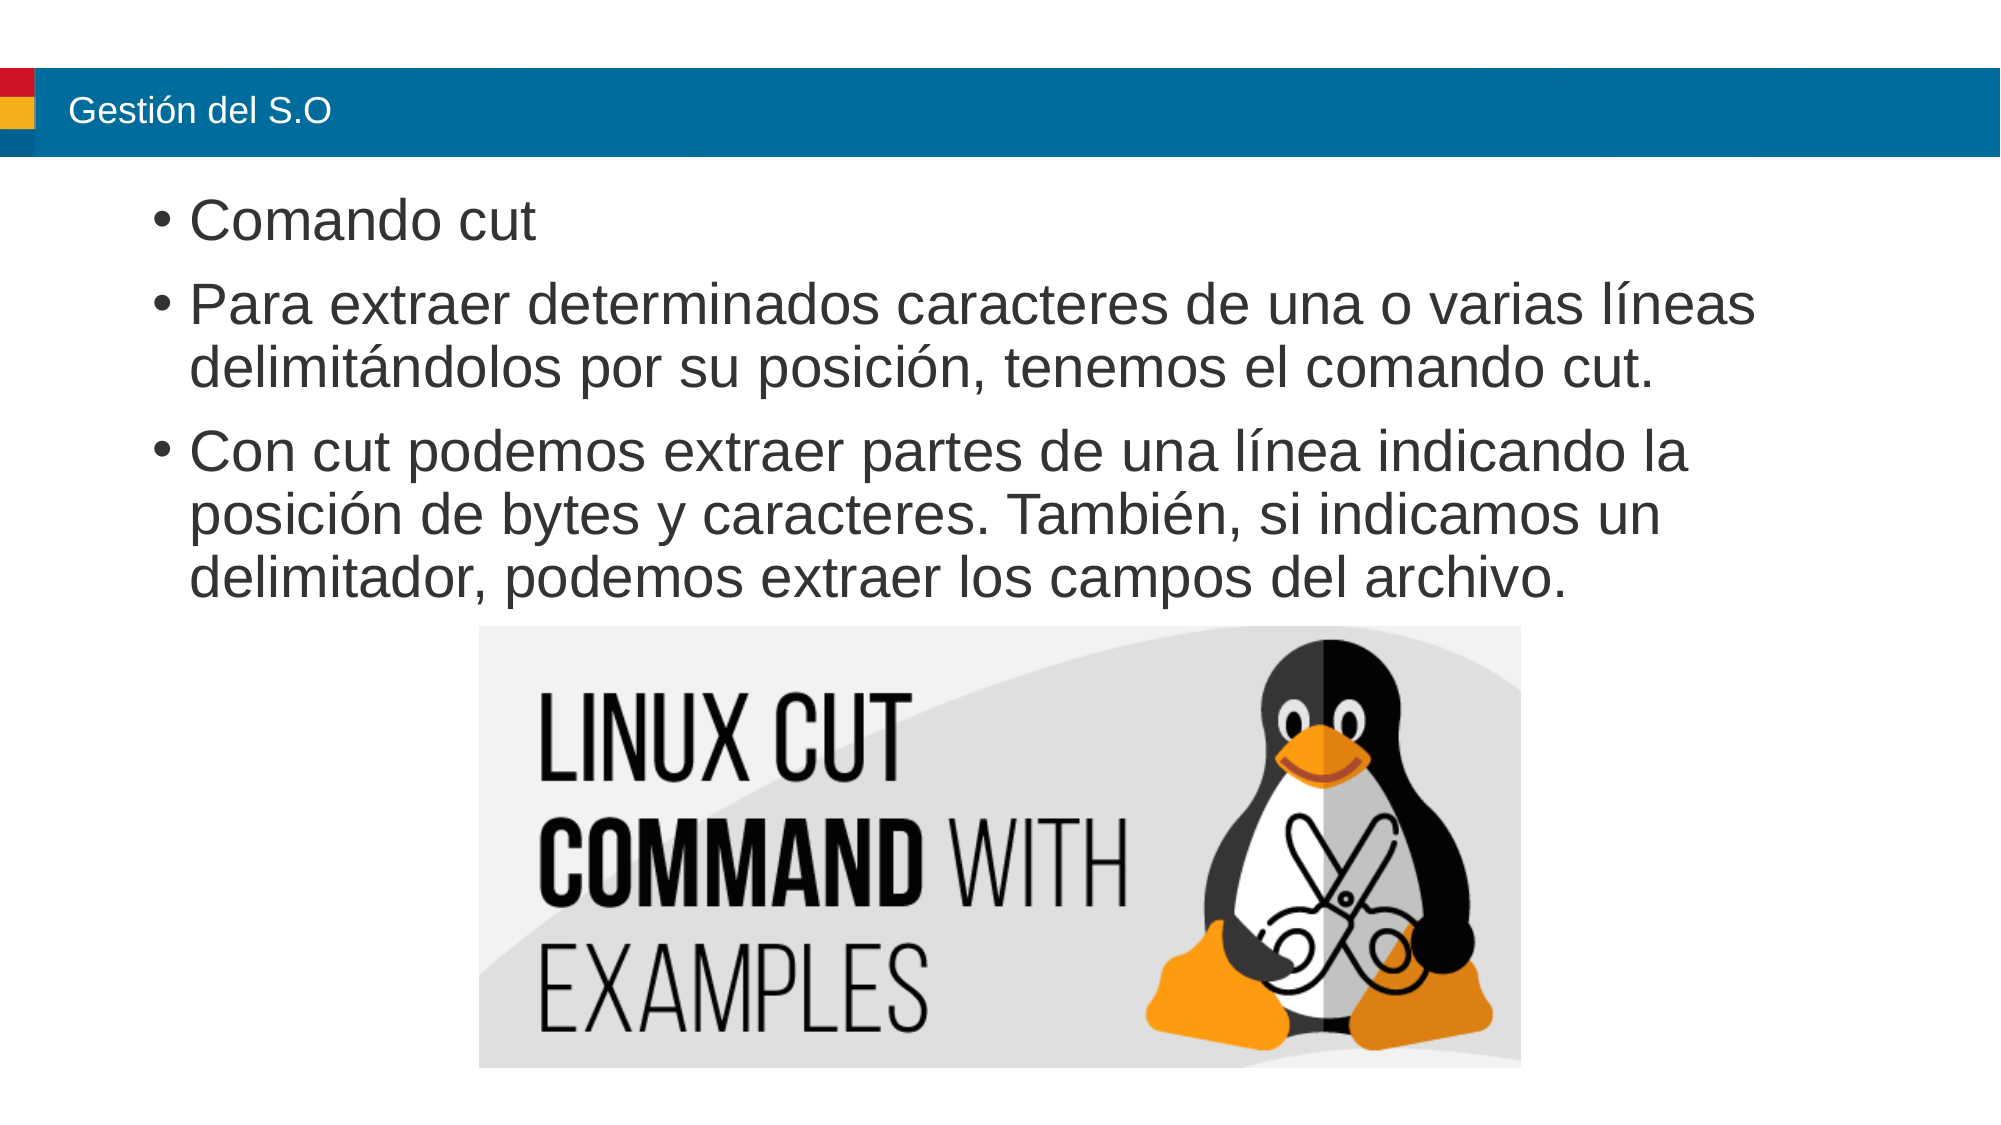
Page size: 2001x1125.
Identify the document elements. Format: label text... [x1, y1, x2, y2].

list Comando cut Para extraer determinados caracteres de una o varias líneas delimitándolos por su posición, tenemos el comando cut. Con cut podemos extraer partes de una línea indicando la posición de bytes y caracteres. También, si indicamos un delimitador, podemos extraer los campos del archivo. [137, 182, 1863, 1014]
title Gestión del S.O [53, 78, 1596, 145]
picture [0, 68, 35, 129]
picture [479, 626, 1521, 1068]
